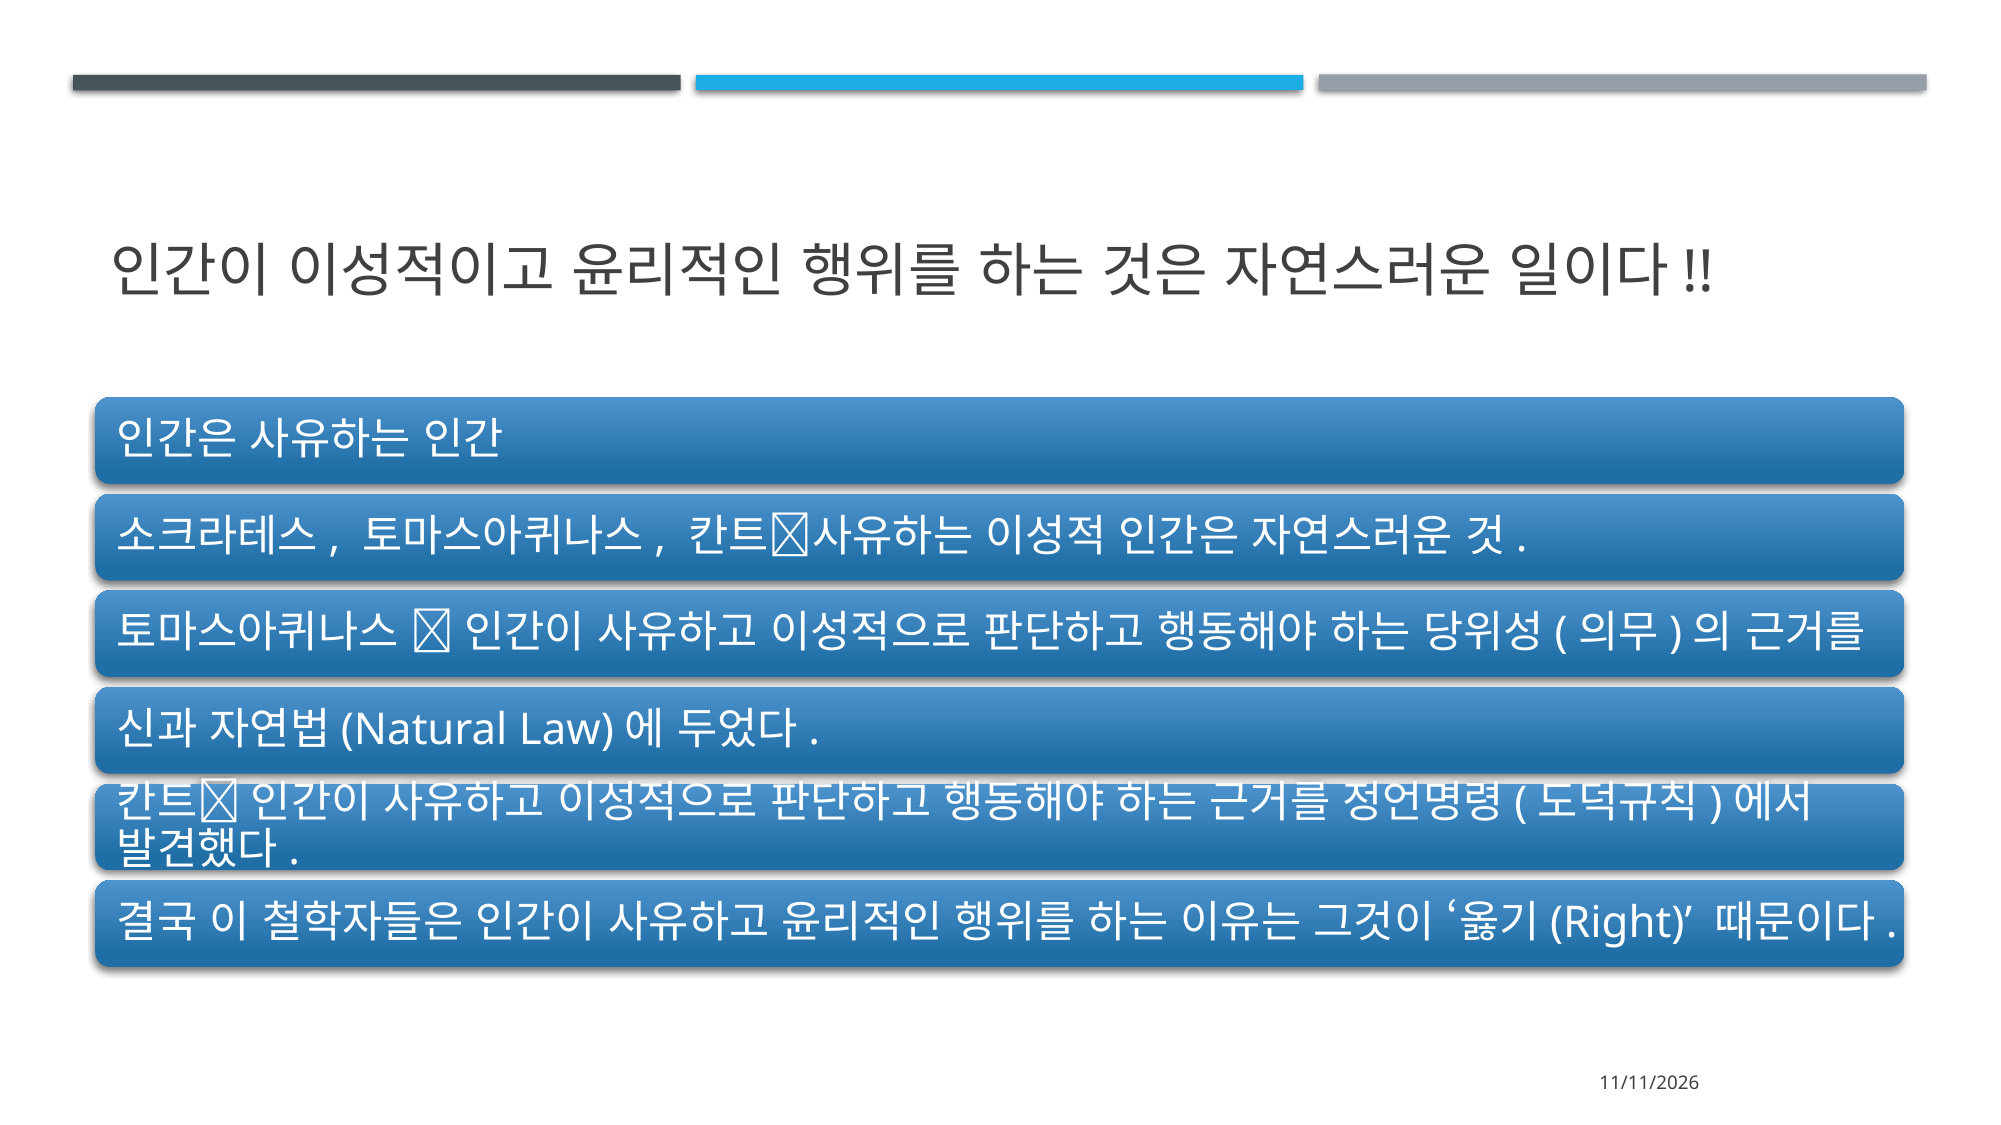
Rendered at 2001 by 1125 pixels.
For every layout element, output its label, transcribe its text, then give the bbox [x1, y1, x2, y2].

title 인간이 이성적이고 윤리적인 행위를 하는 것은 자연스러운 일이다!! [95, 115, 1905, 311]
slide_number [1247, 1053, 1715, 1114]
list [94, 383, 1906, 981]
